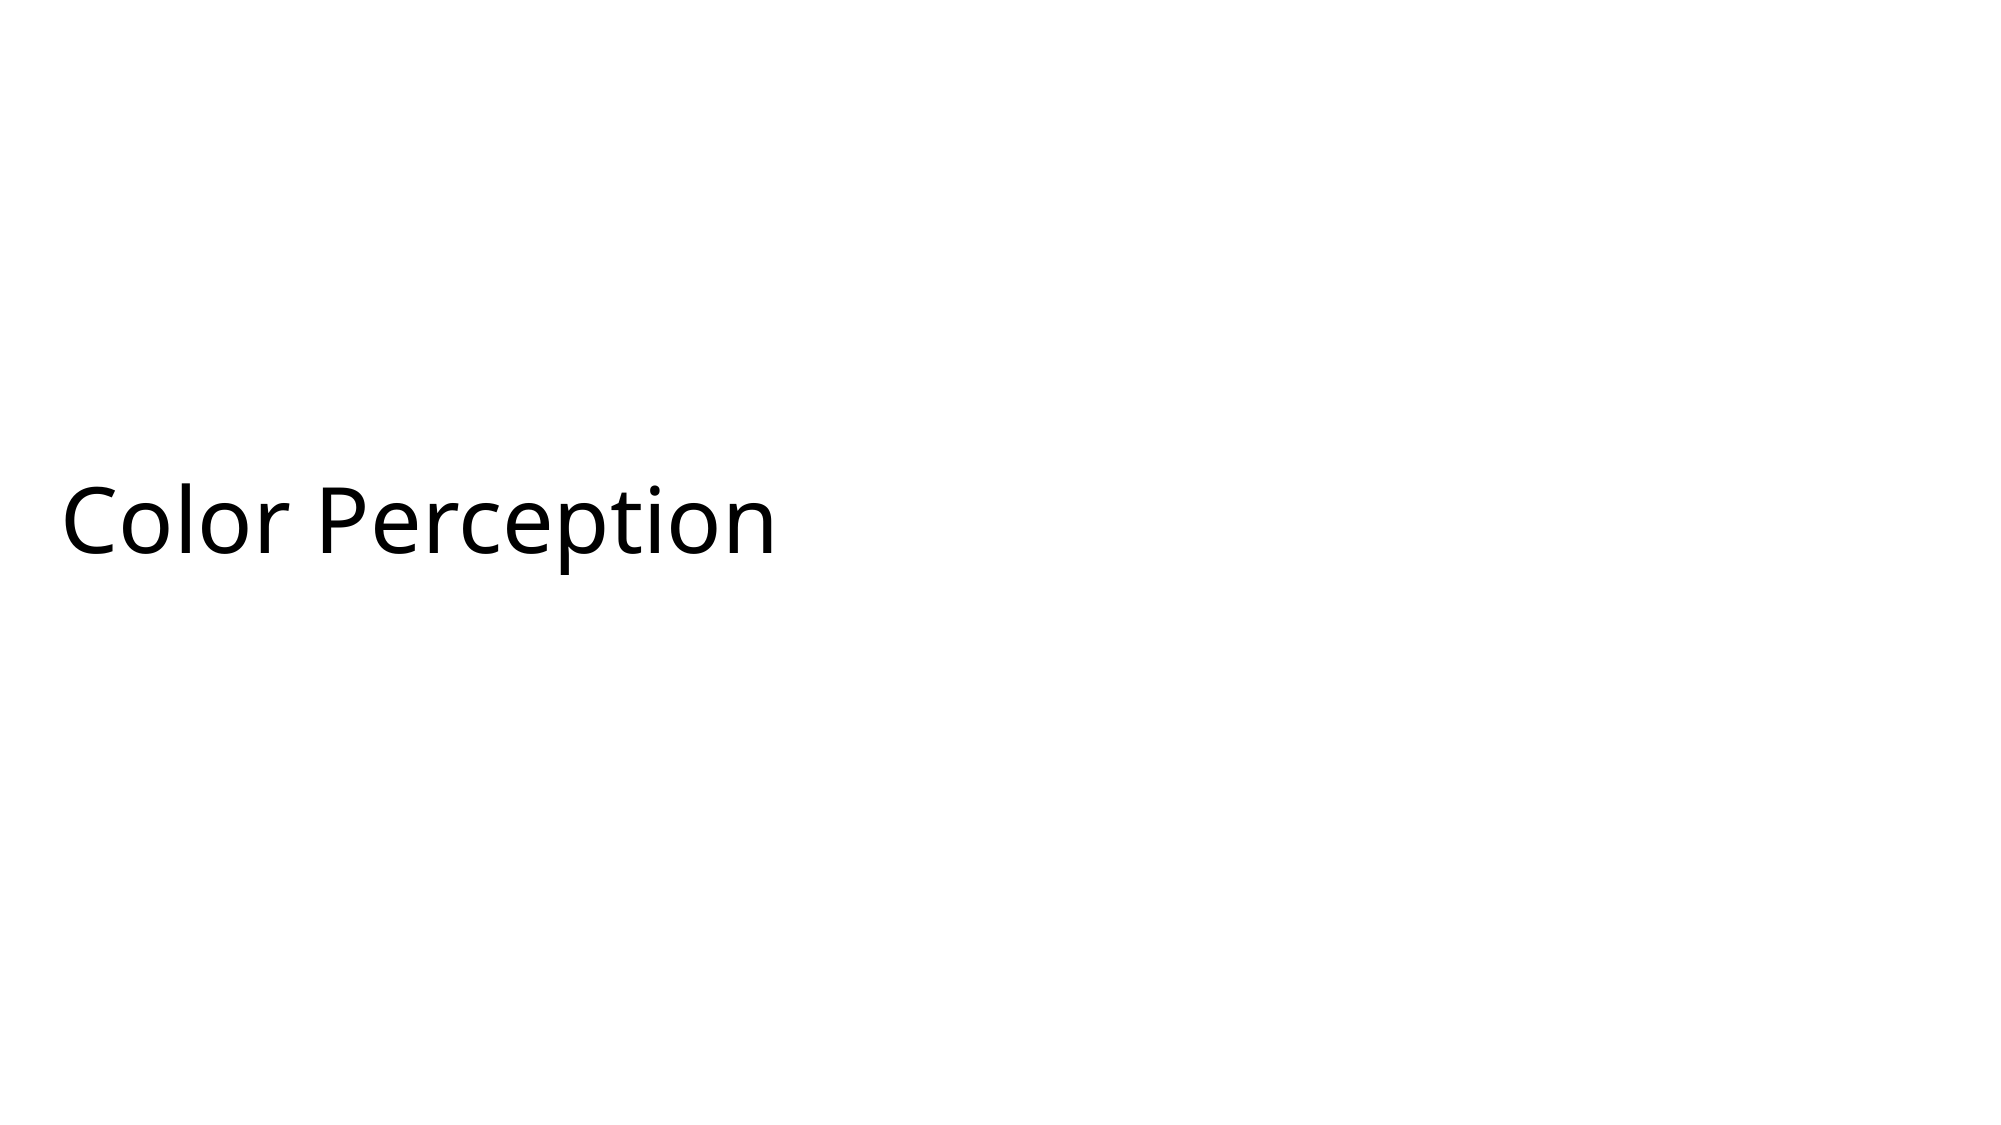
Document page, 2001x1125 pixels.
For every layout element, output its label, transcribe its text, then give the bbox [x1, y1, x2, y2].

title Color Perception [45, 429, 1845, 618]
